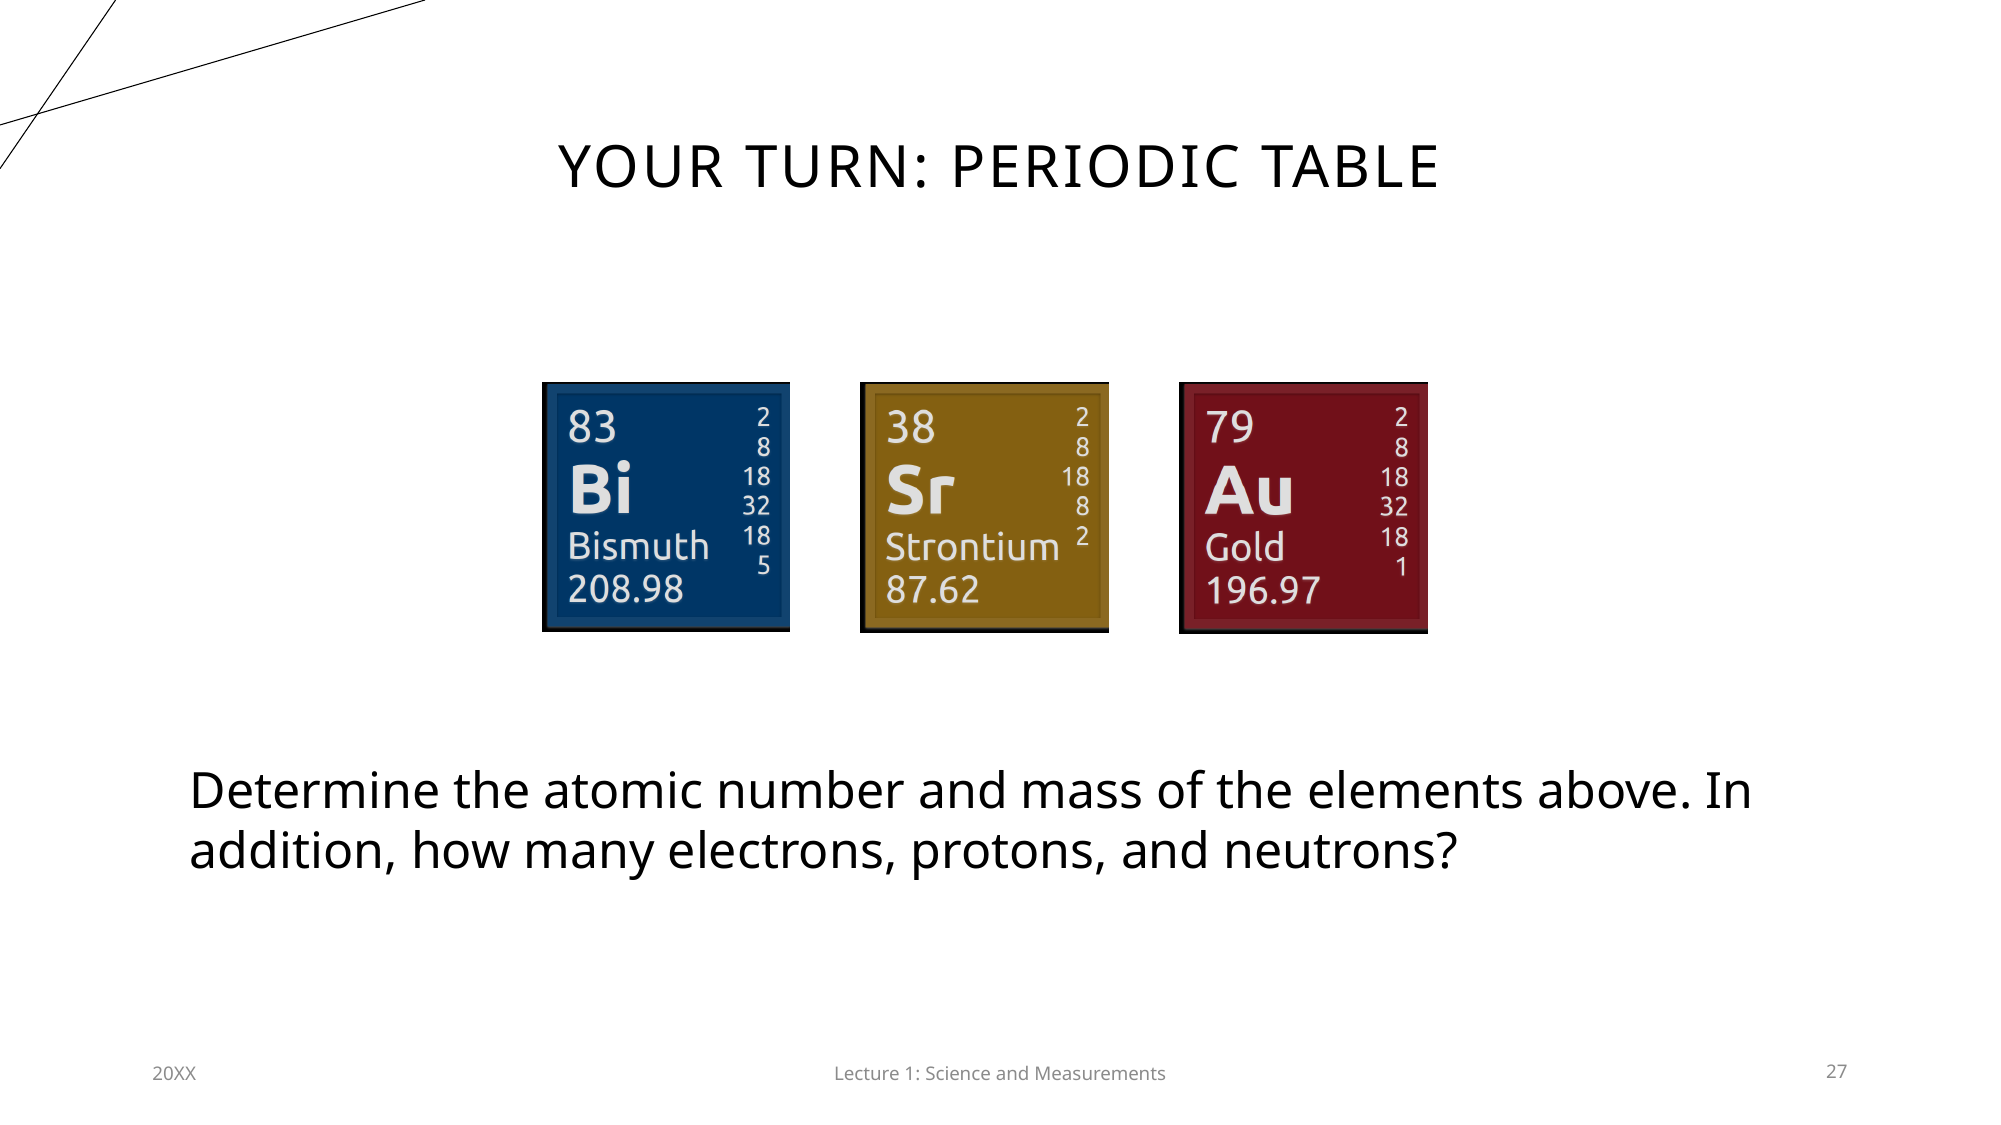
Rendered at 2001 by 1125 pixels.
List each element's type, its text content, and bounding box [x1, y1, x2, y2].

picture [1179, 382, 1428, 634]
picture [542, 382, 790, 632]
slide_number 27 [1412, 1042, 1863, 1103]
text_box Determine the atomic number and mass of the elements above. In addition, how many electrons, protons, and neutrons? [175, 751, 1846, 887]
slide_number 20XX [137, 1042, 588, 1103]
title Your Turn: Periodic table [137, 59, 1863, 278]
picture [860, 382, 1109, 633]
footer Lecture 1: Science and Measurements​ [662, 1042, 1338, 1103]
